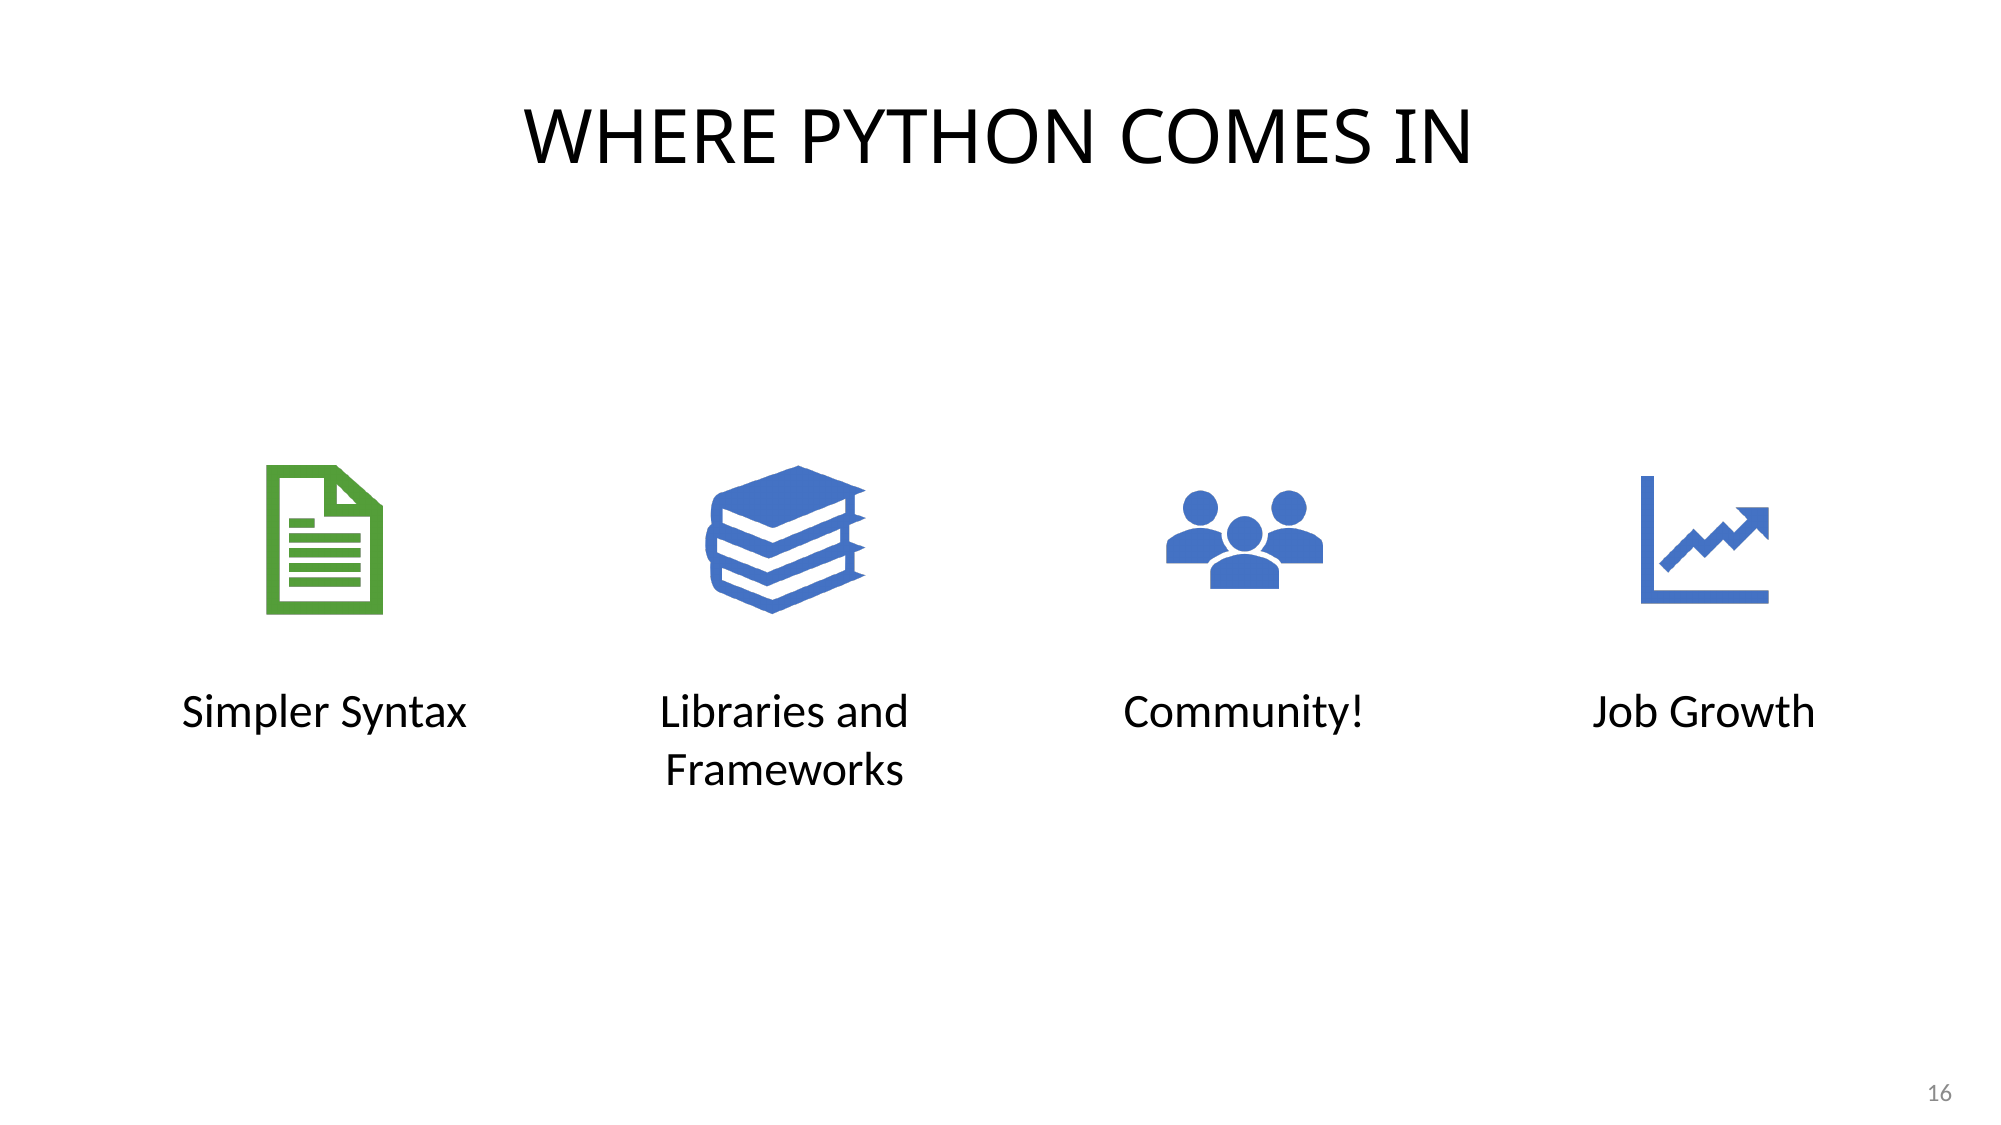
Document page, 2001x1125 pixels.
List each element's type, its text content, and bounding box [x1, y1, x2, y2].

slide_number 16 [1894, 1061, 1968, 1121]
title Where Python comes in [97, 0, 1903, 202]
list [97, 202, 1932, 1047]
